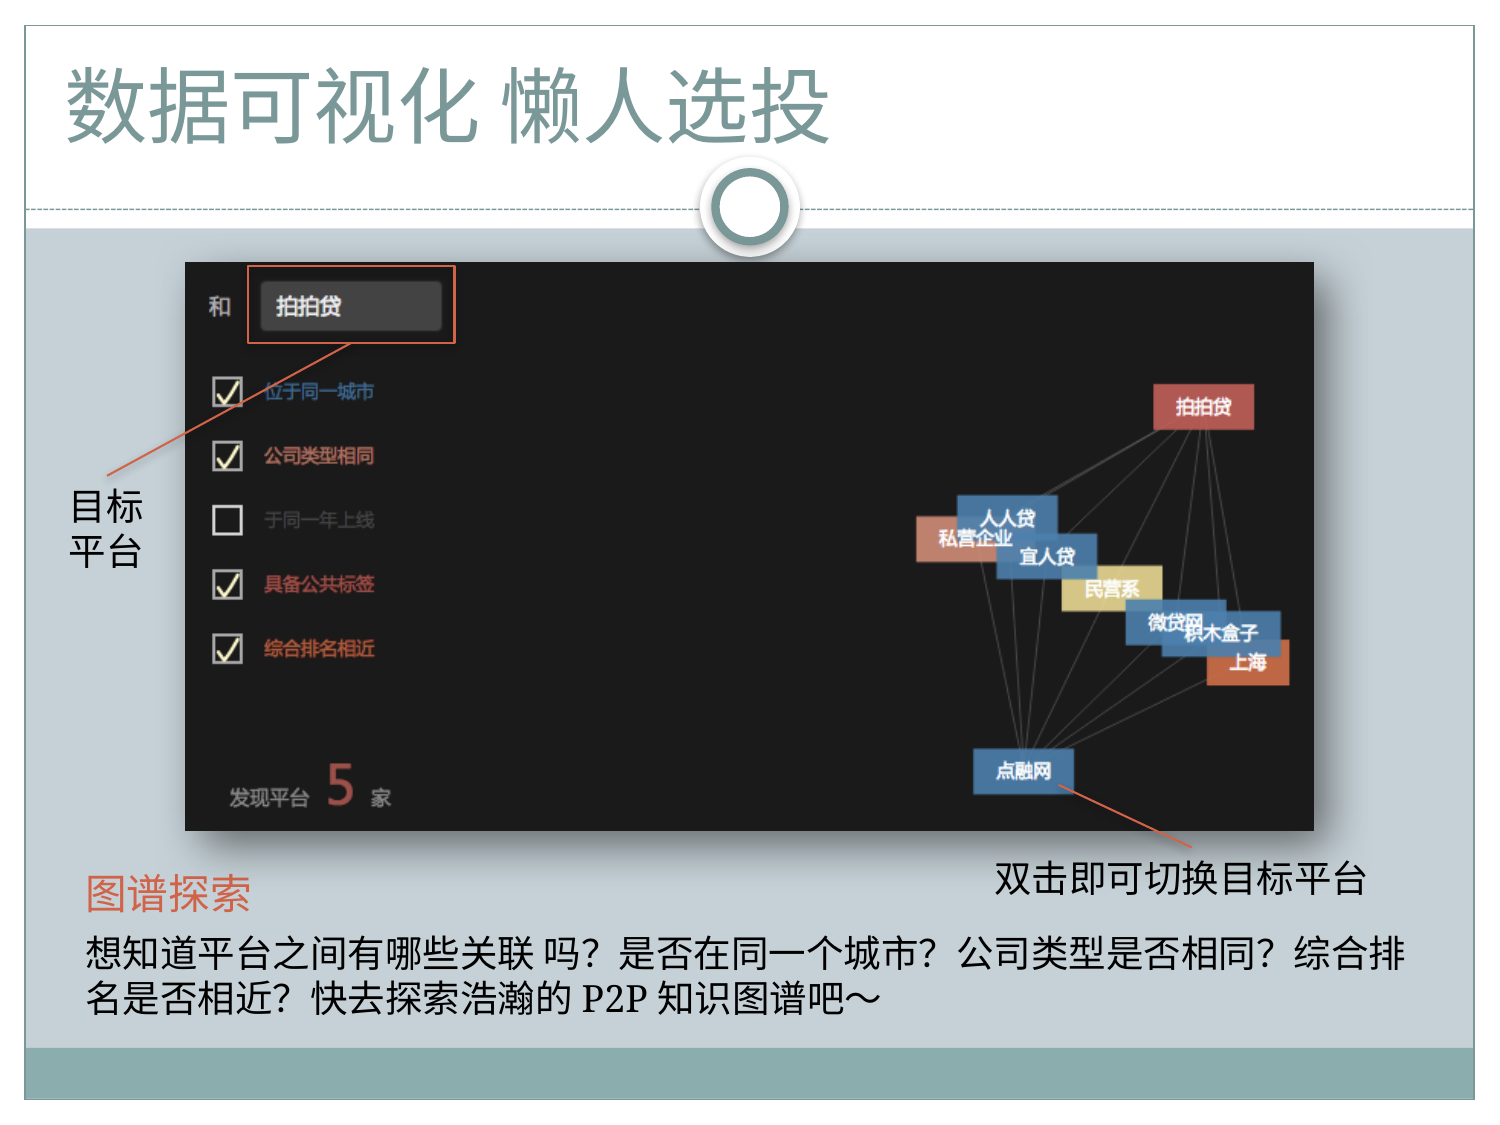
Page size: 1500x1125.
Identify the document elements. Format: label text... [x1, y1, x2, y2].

picture [184, 262, 1314, 832]
title 数据可视化 懒人选投 [49, 37, 1450, 162]
text_box 双击即可切换目标平台 [979, 847, 1404, 908]
text_box 图谱探索 想知道平台之间有哪些关联 吗？是否在同一个城市？公司类型是否相同？综合排名是否相近？快去探索浩瀚的P2P知识图谱吧～ [70, 860, 1438, 1028]
text_box 目标平台 [54, 475, 160, 581]
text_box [106, 342, 352, 477]
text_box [1058, 784, 1192, 848]
